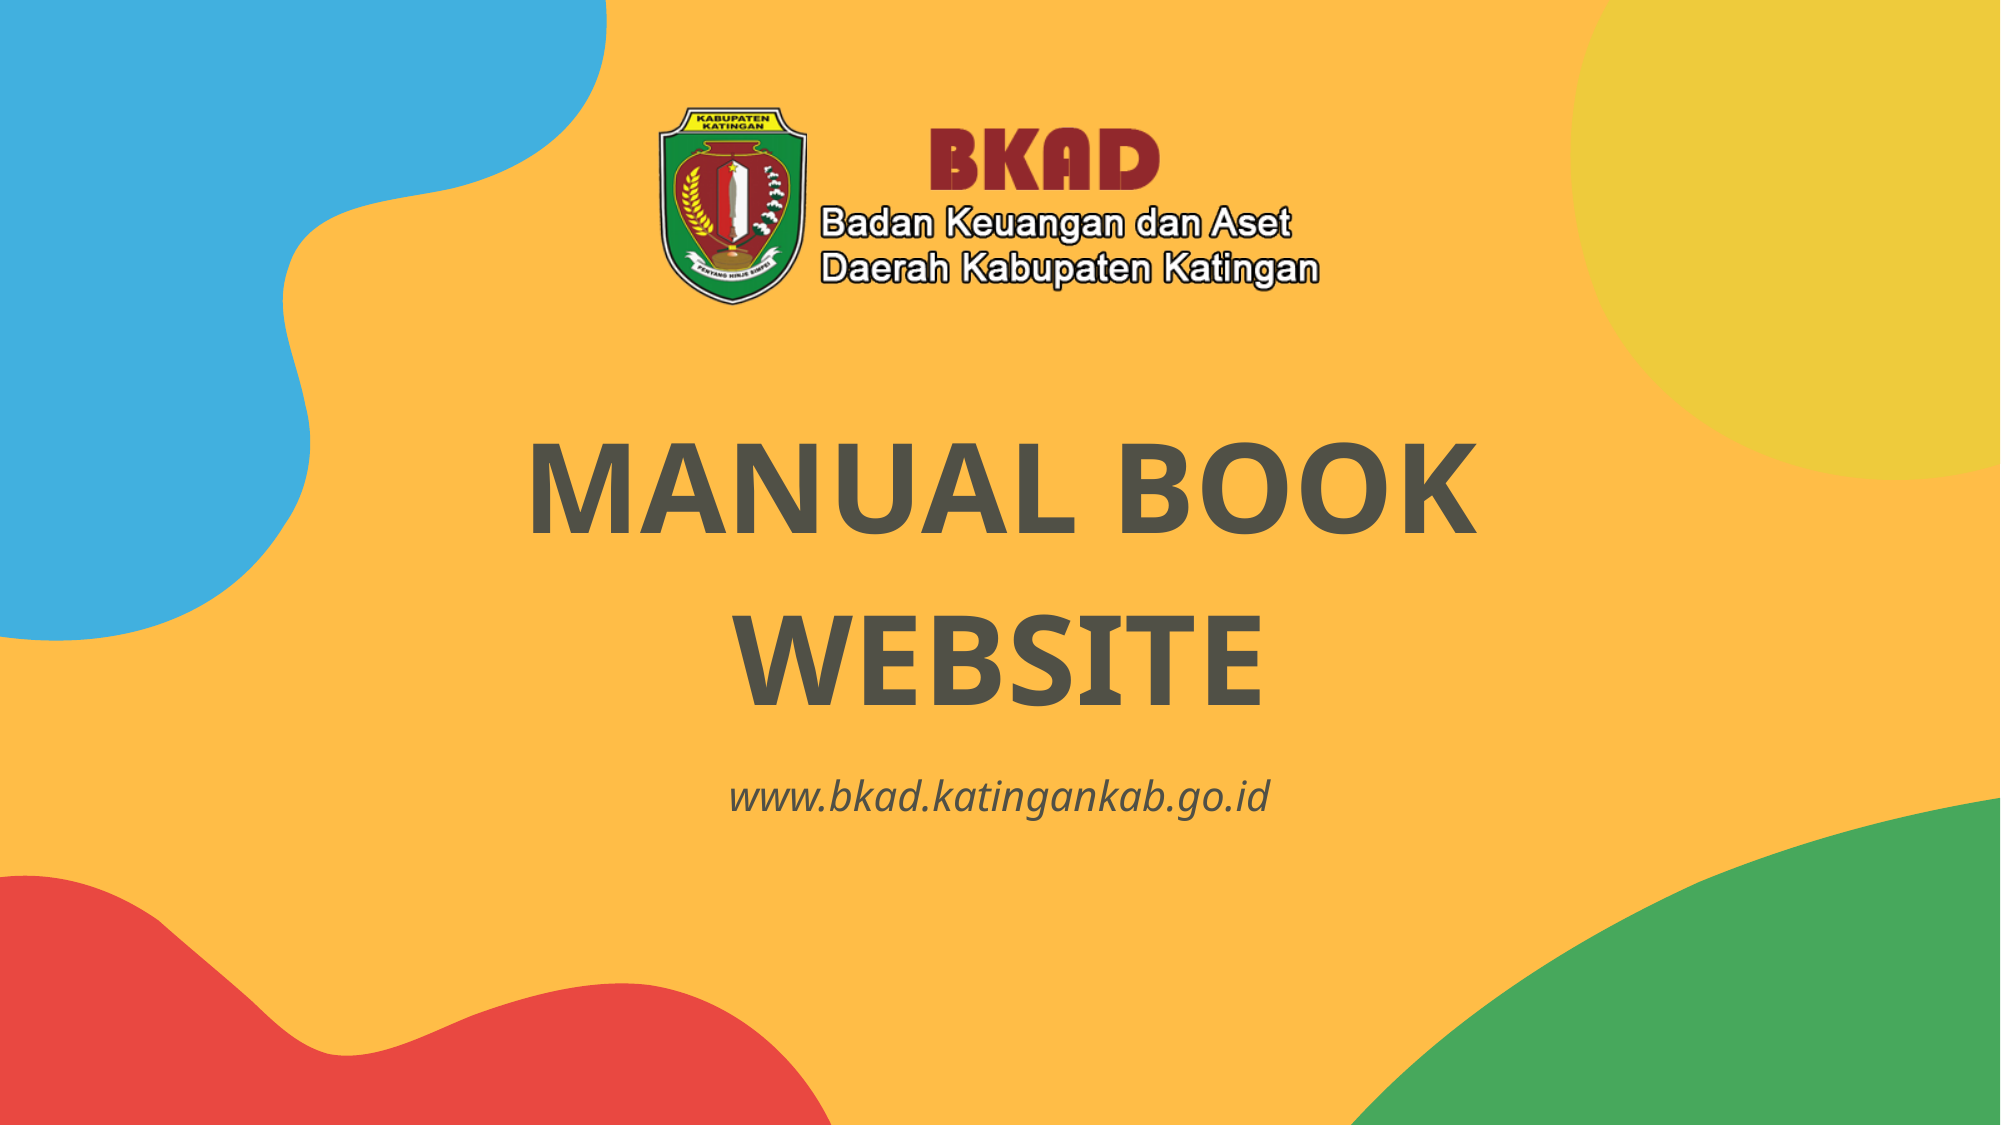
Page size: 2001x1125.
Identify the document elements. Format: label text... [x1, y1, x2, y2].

title MANUAL BOOK WEBSITE [156, 293, 1844, 743]
picture [656, 101, 1344, 312]
subtitle www.bkad.katingankab.go.id [156, 751, 1844, 869]
